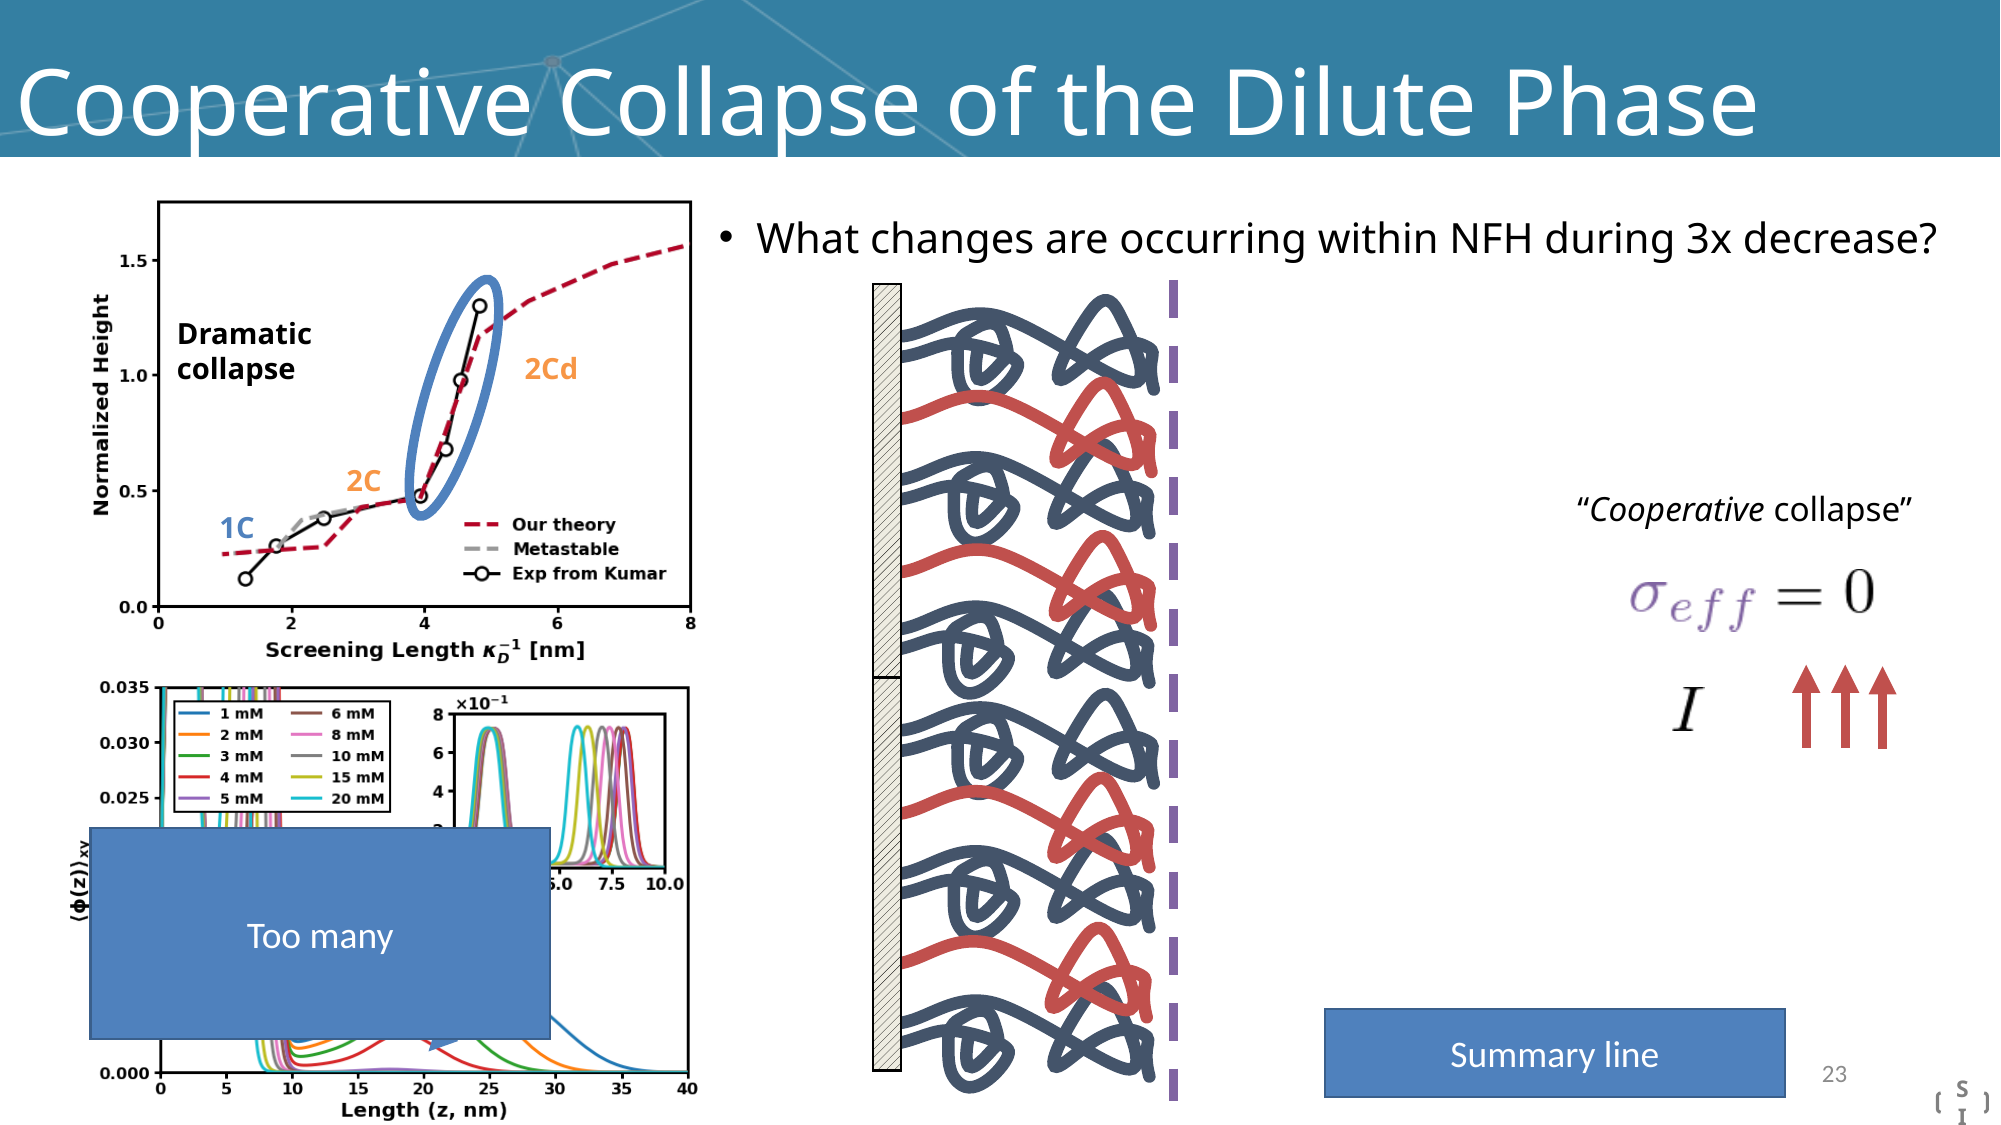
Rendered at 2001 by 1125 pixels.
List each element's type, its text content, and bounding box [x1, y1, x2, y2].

text_box “Cooperative collapse” [1562, 480, 1975, 536]
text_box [873, 279, 1173, 284]
picture [1672, 687, 1705, 732]
picture [86, 195, 705, 673]
list What changes are occurring within NFH during 3x decrease? [704, 178, 1998, 267]
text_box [162, 274, 483, 522]
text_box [1620, 516, 1917, 681]
picture [62, 674, 705, 1125]
slide_number 23 [1519, 1042, 1863, 1103]
text_box Summary line [1518, 1008, 1786, 1098]
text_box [873, 284, 1518, 1106]
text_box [428, 935, 540, 1052]
title Cooperative Collapse of the Dilute Phase [0, 23, 1842, 155]
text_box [1174, 279, 1518, 284]
picture [1630, 582, 1756, 632]
